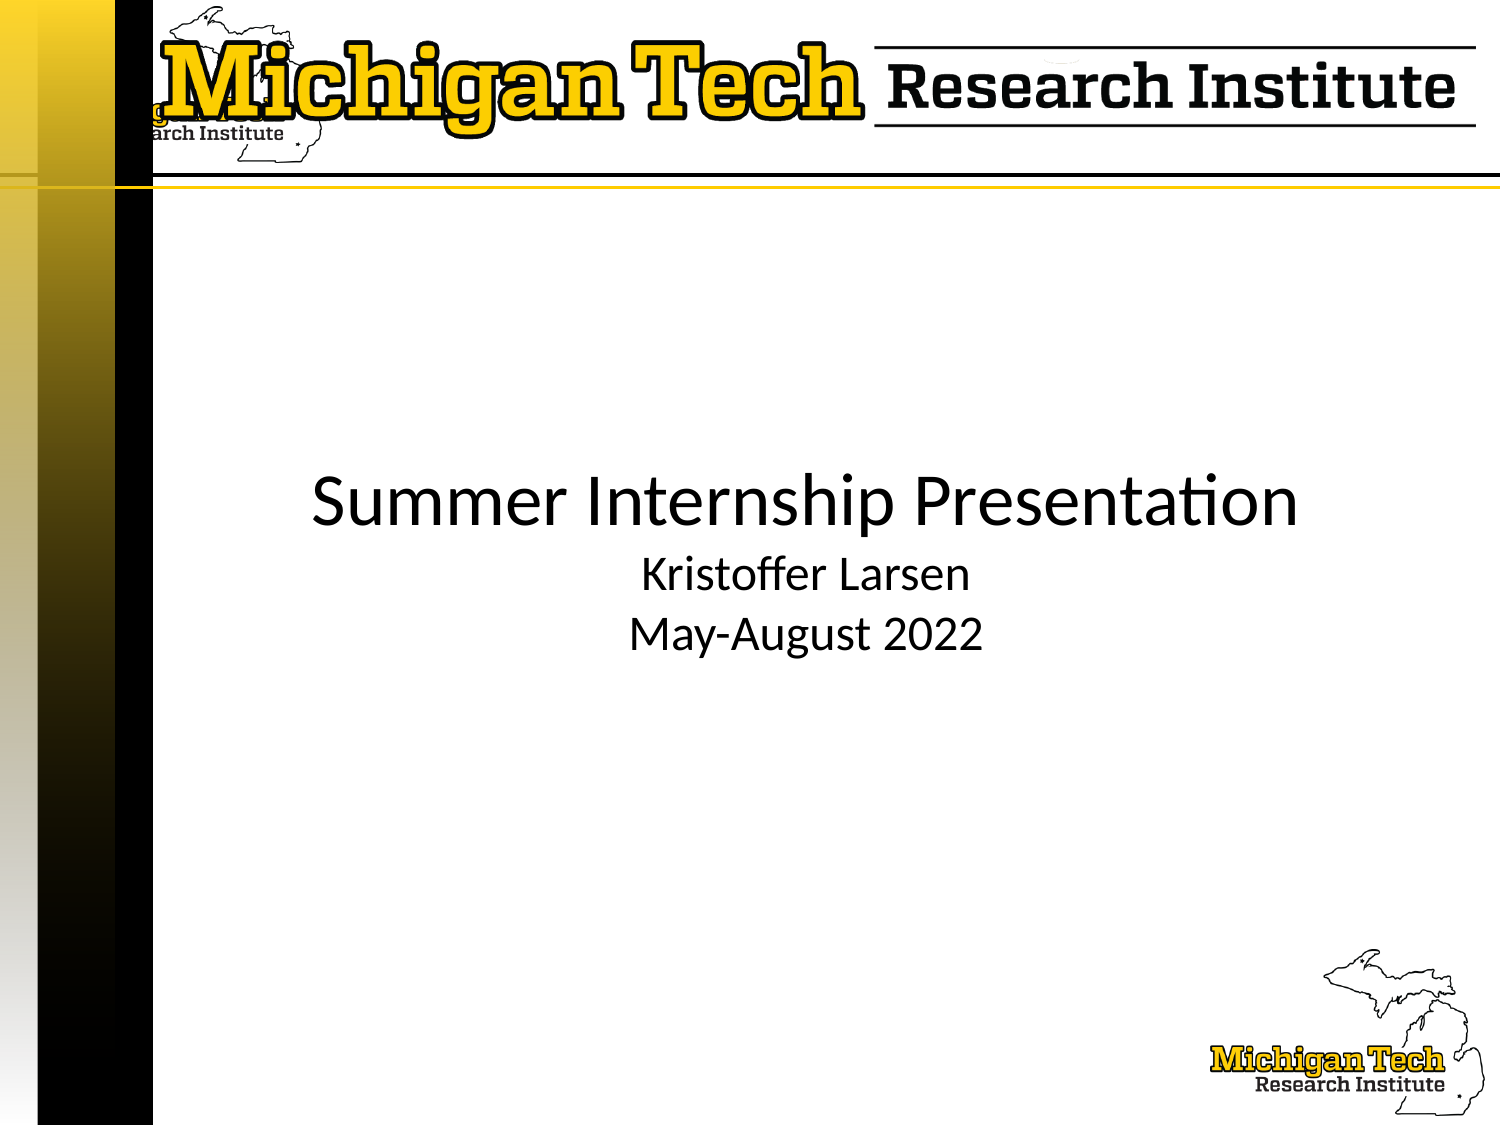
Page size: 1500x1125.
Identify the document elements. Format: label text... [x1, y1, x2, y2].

text_box Summer Internship Presentation Kristoffer Larsen May-August 2022 [224, 330, 1388, 840]
picture [140, 6, 1488, 163]
picture [1210, 949, 1485, 1116]
